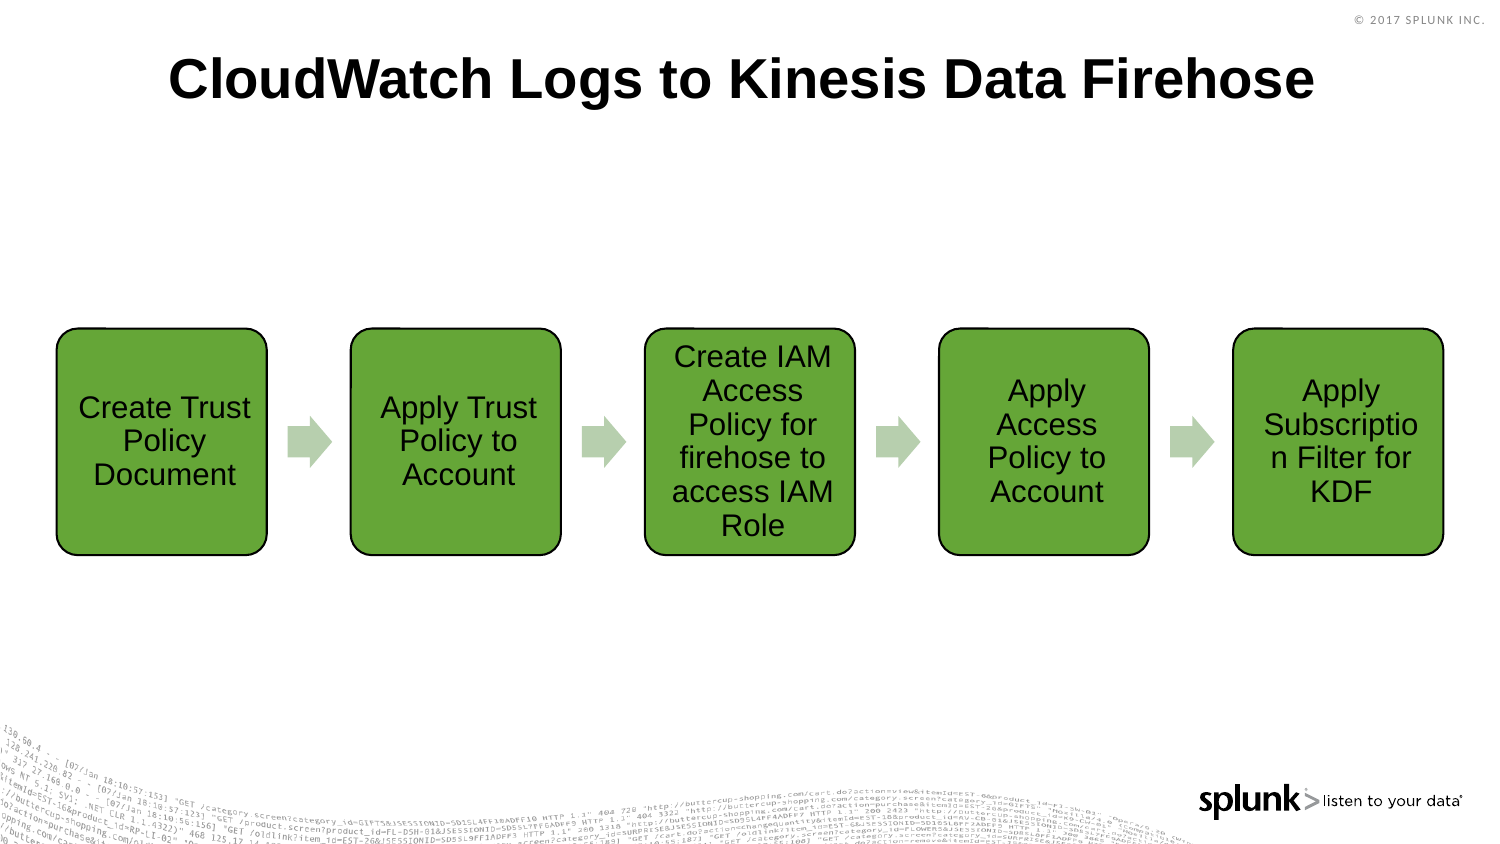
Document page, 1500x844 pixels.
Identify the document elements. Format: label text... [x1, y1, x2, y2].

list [55, 157, 1444, 727]
title CloudWatch Logs to Kinesis Data Firehose [56, 38, 1444, 93]
picture [0, 0, 1500, 844]
